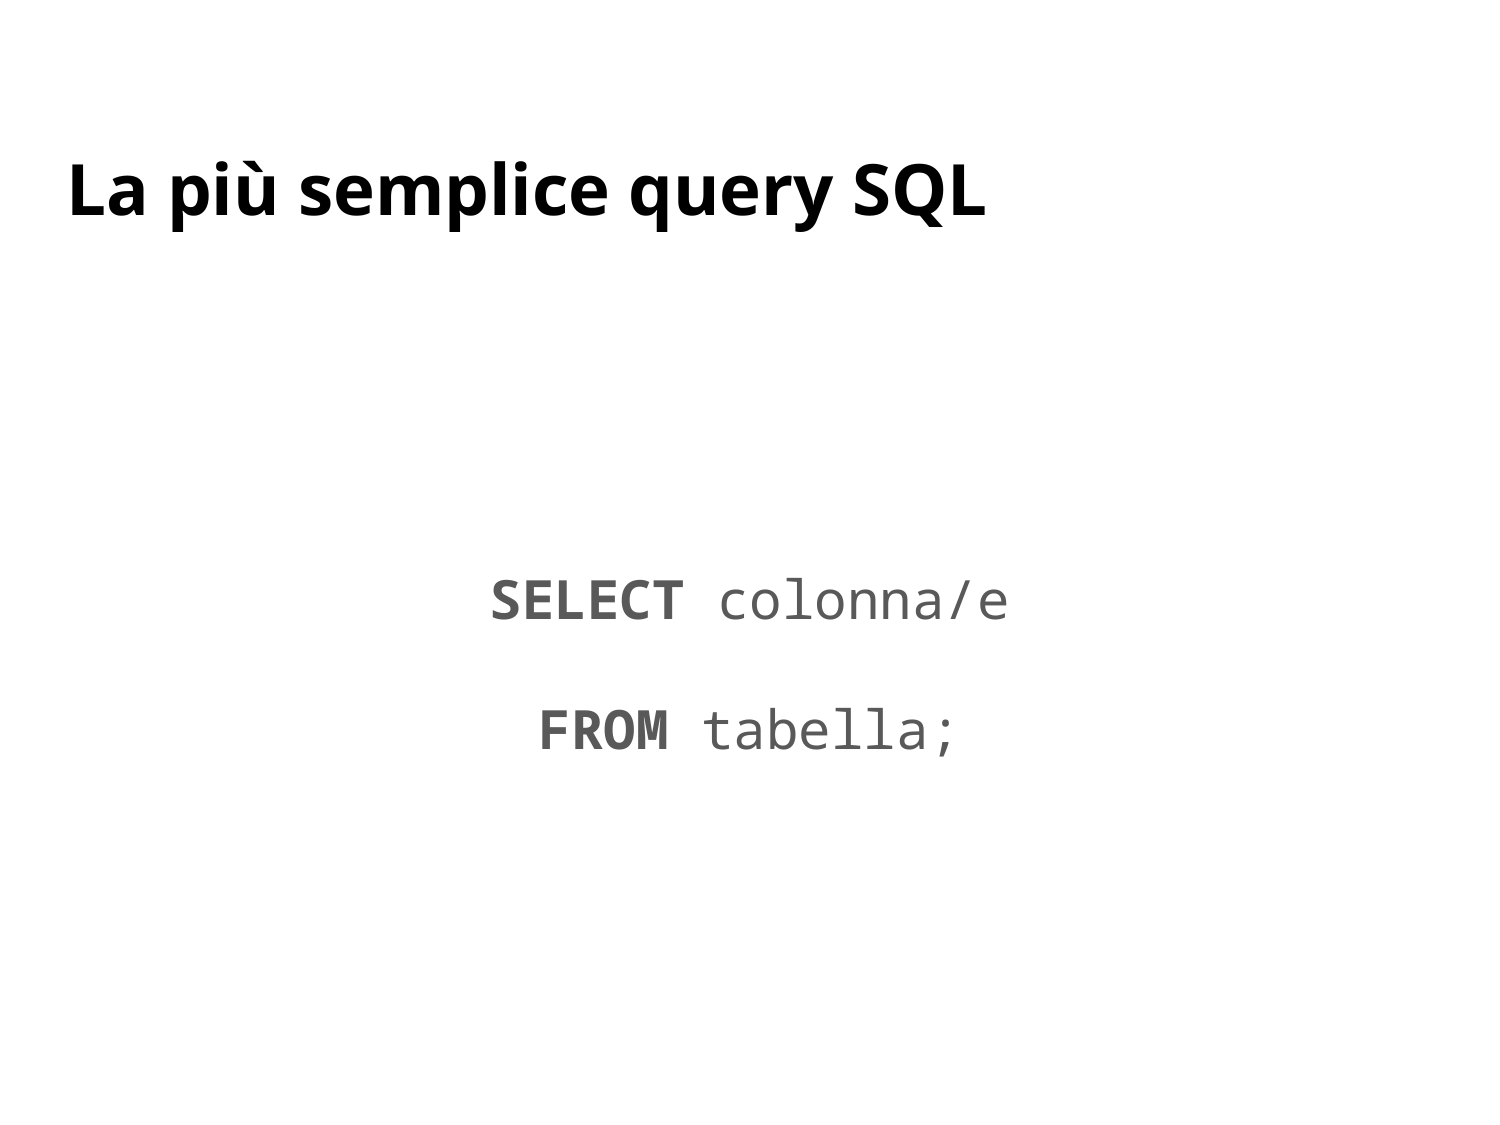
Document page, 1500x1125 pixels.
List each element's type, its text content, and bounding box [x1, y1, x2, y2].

list SELECT colonna/e FROM tabella; [51, 336, 1449, 1075]
title La più semplice query SQL [51, 129, 1449, 297]
